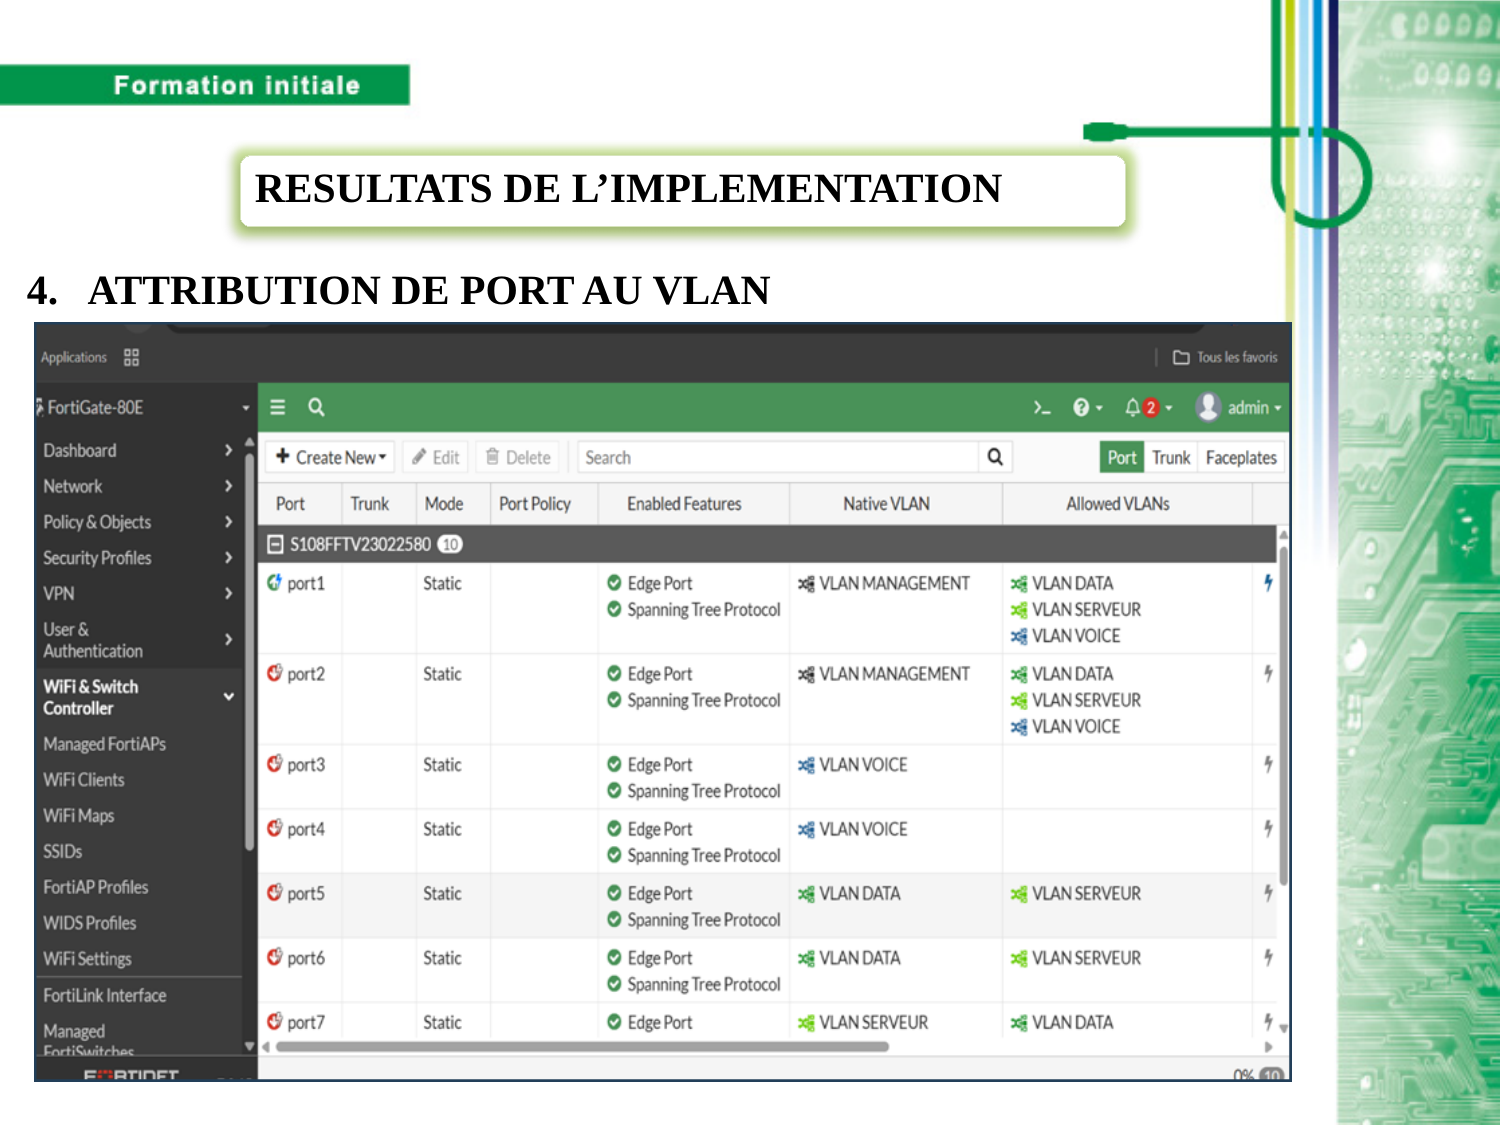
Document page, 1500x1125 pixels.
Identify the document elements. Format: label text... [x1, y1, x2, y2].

picture [0, 0, 1500, 1125]
text_box RESULTATS DE L’IMPLEMENTATION [240, 153, 1144, 219]
text_box [240, 219, 1126, 227]
list 4. ATTRIBUTION DE PORT AU VLAN [0, 255, 1246, 1082]
